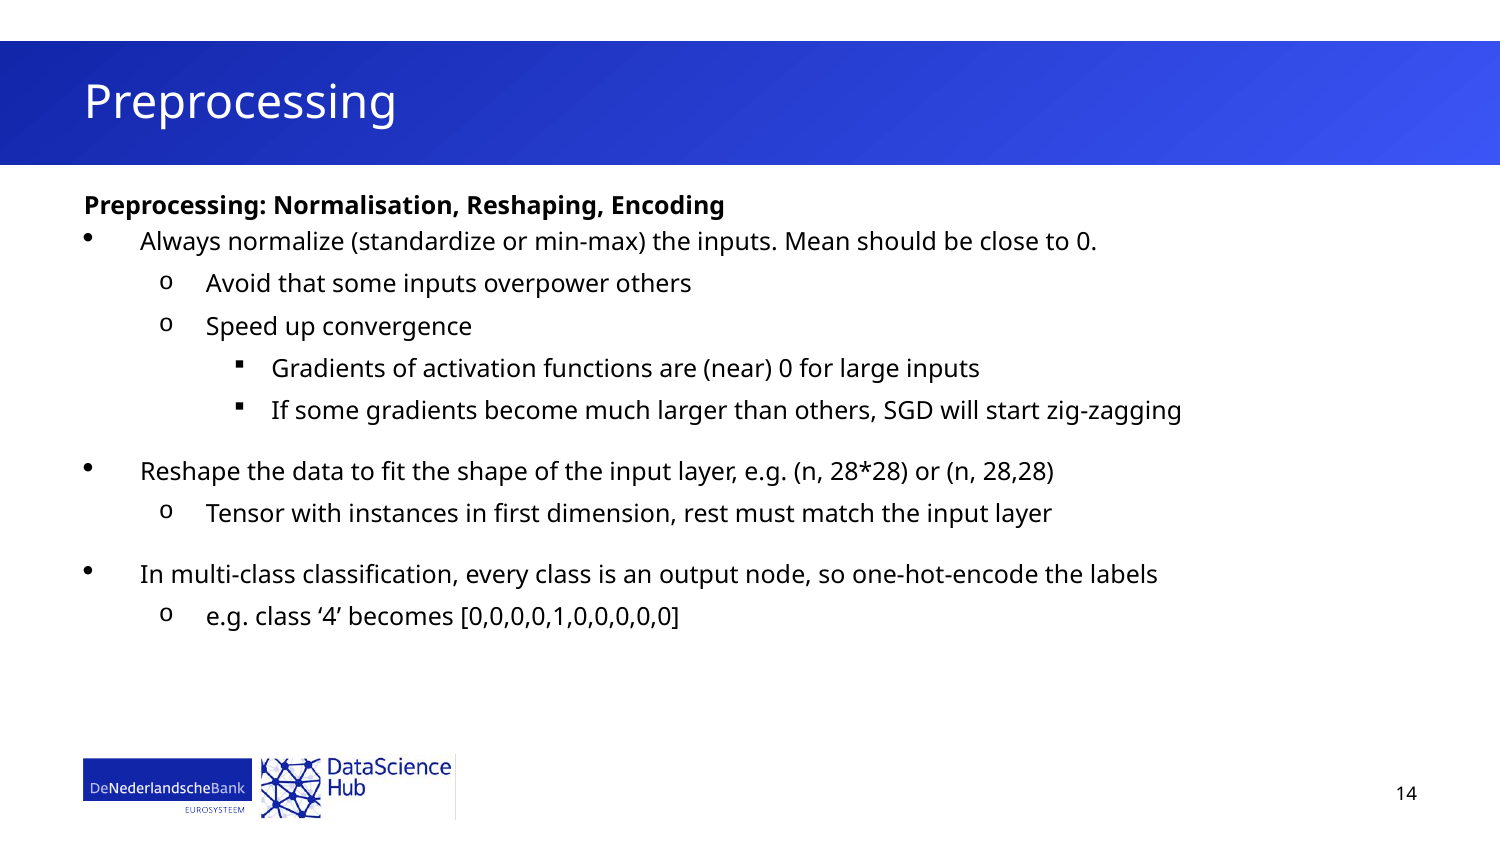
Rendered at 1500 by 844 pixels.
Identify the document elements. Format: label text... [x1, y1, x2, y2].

slide_number 14 [1331, 777, 1417, 811]
list Preprocessing: Normalisation, Reshaping, Encoding Always normalize (standardize or min-max) the inputs. Mean should be close to 0. Avoid that some inputs overpower others Speed up convergence Gradients of activation functions are (near) 0 for large inputs If some gradients become much larger than others, SGD will start zig-zagging Reshape the data to fit the shape of the input layer, e.g. (n, 28*28) or (n, 28,28) Tensor with instances in first dimension, rest must match the input layer In multi-class classification, every class is an output node, so one-hot-encode the labels e.g. class ‘4’ becomes [0,0,0,0,1,0,0,0,0,0] [83, 183, 1417, 719]
picture [76, 751, 456, 820]
title Preprocessing [83, 71, 1417, 132]
